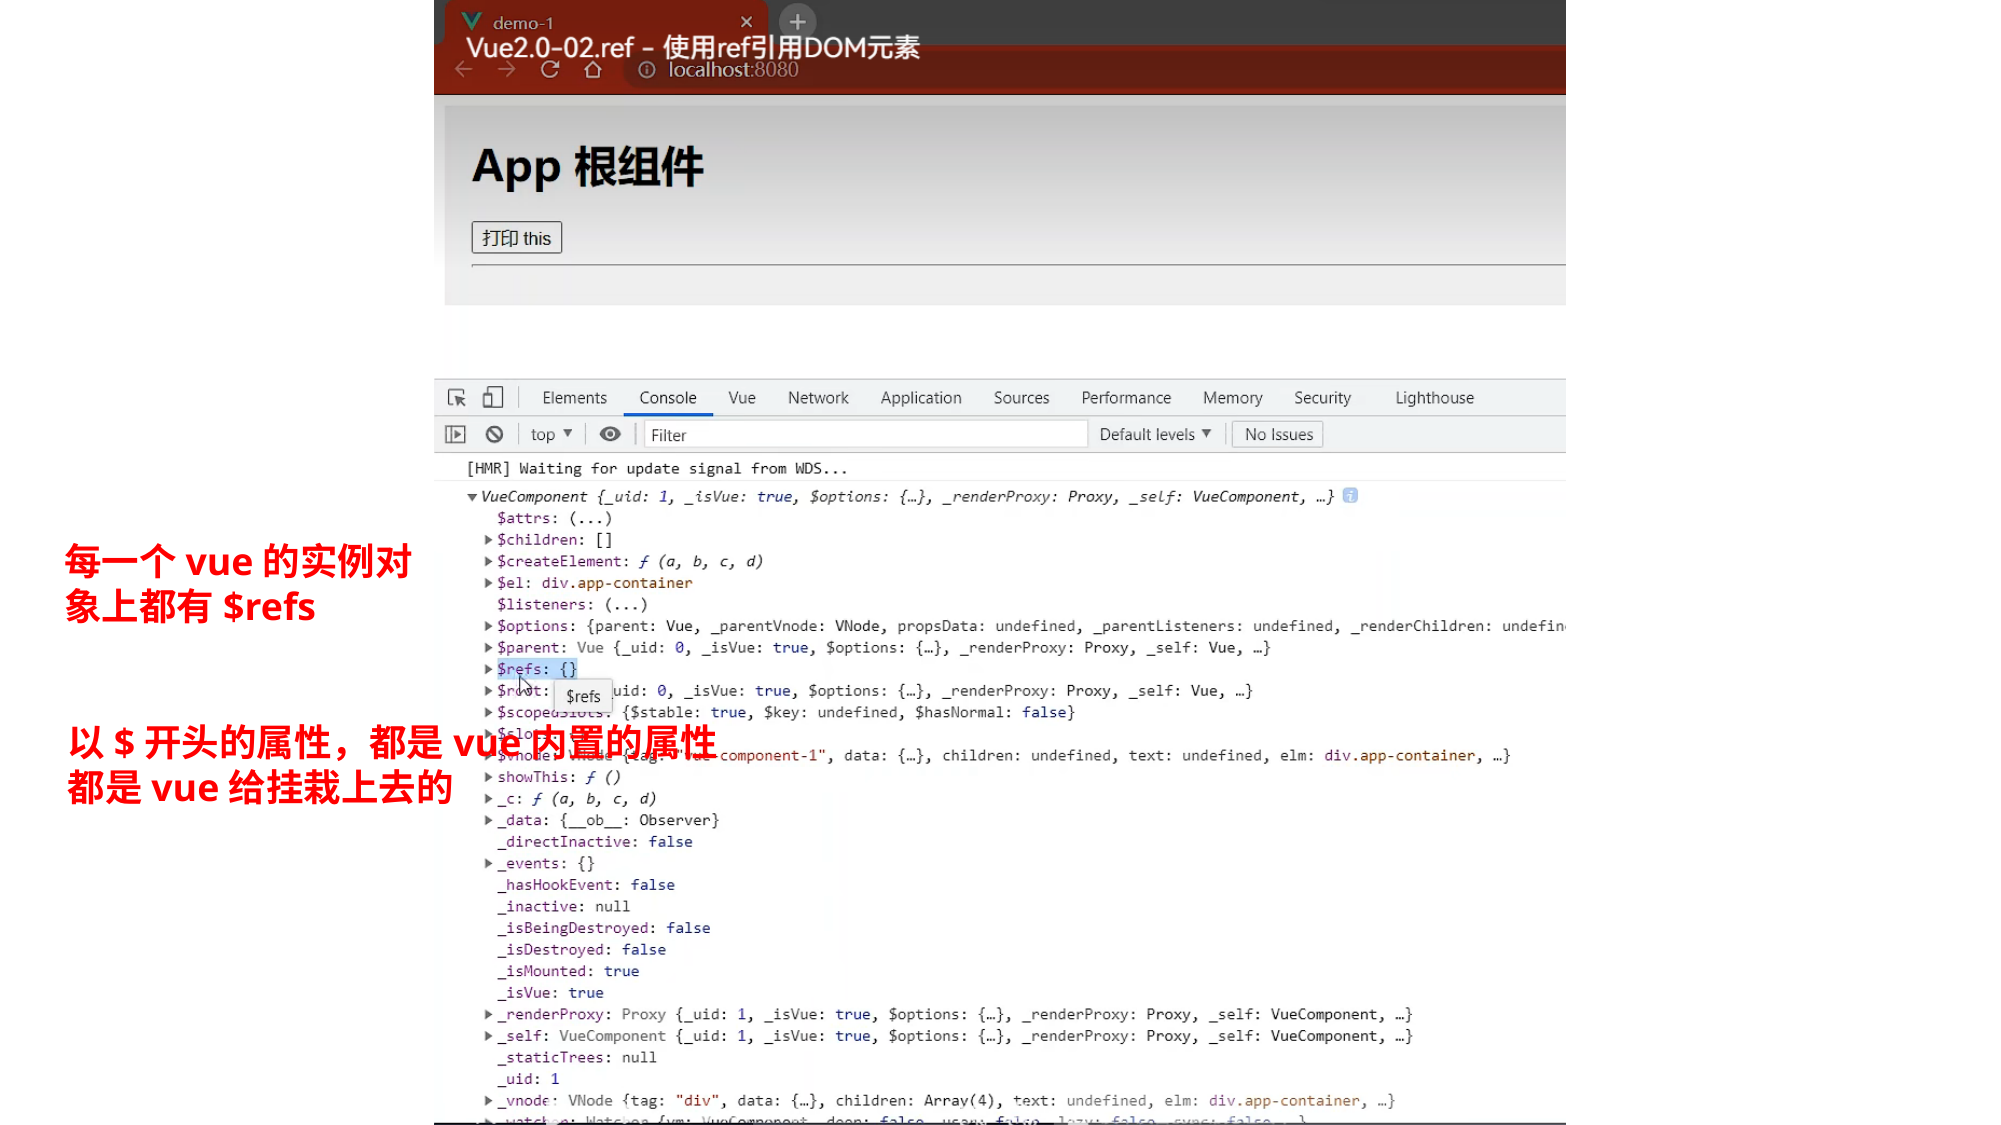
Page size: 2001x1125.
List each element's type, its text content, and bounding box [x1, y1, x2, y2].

text_box 每一个vue的实例对象上都有$refs [49, 530, 434, 636]
text_box 以$开头的属性，都是vue内置的属性 都是vue给挂栽上去的 [52, 712, 434, 817]
picture [434, 0, 1566, 1125]
